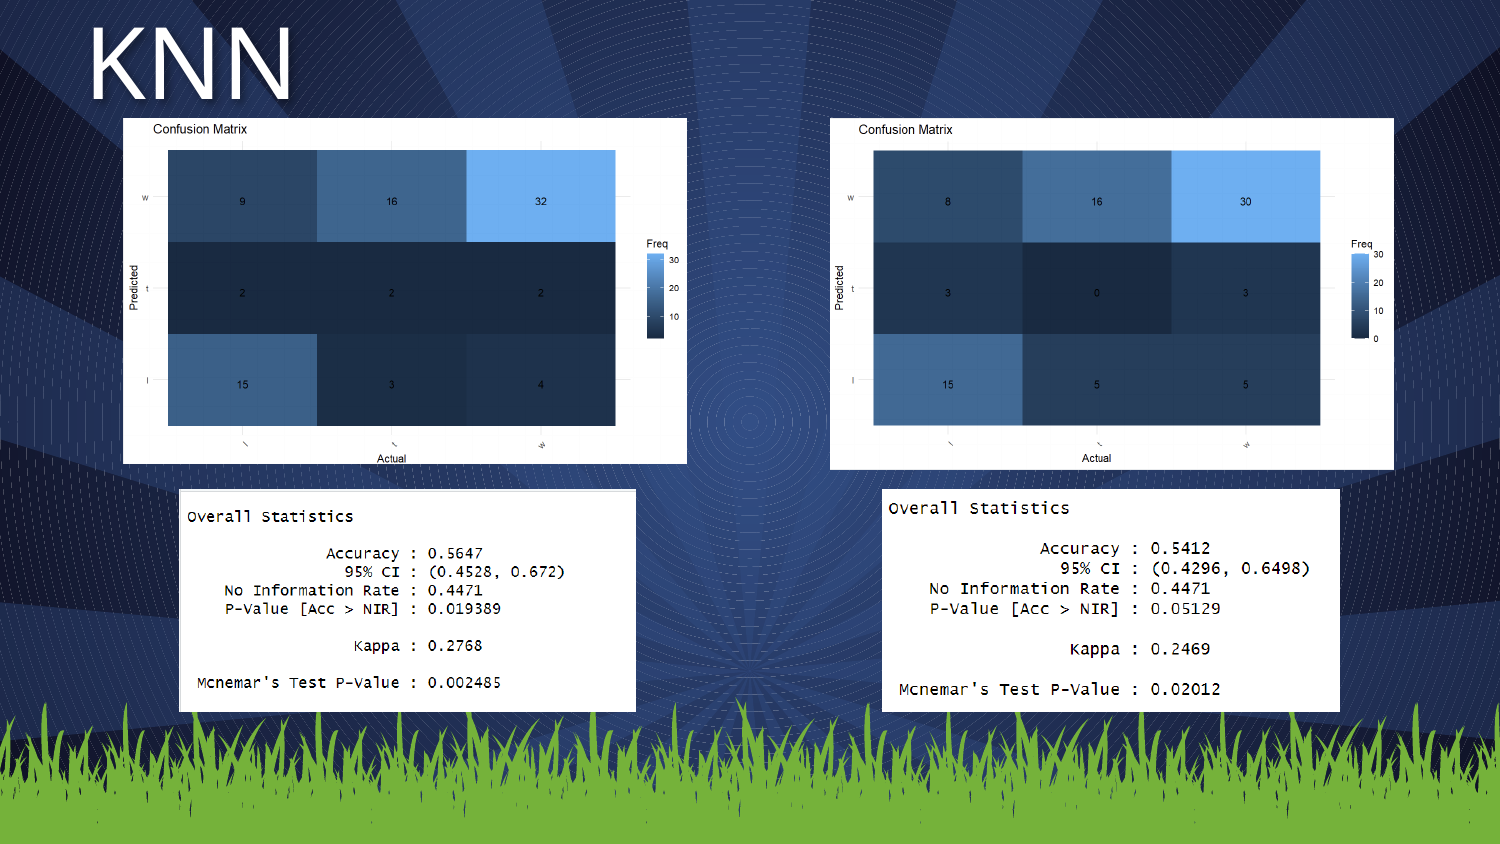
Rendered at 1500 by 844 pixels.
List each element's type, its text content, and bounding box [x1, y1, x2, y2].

picture [882, 489, 1340, 712]
text_box [0, 697, 1500, 844]
picture [179, 489, 636, 712]
picture [123, 118, 687, 464]
text_box KNN [0, 0, 486, 160]
picture [829, 118, 1394, 471]
